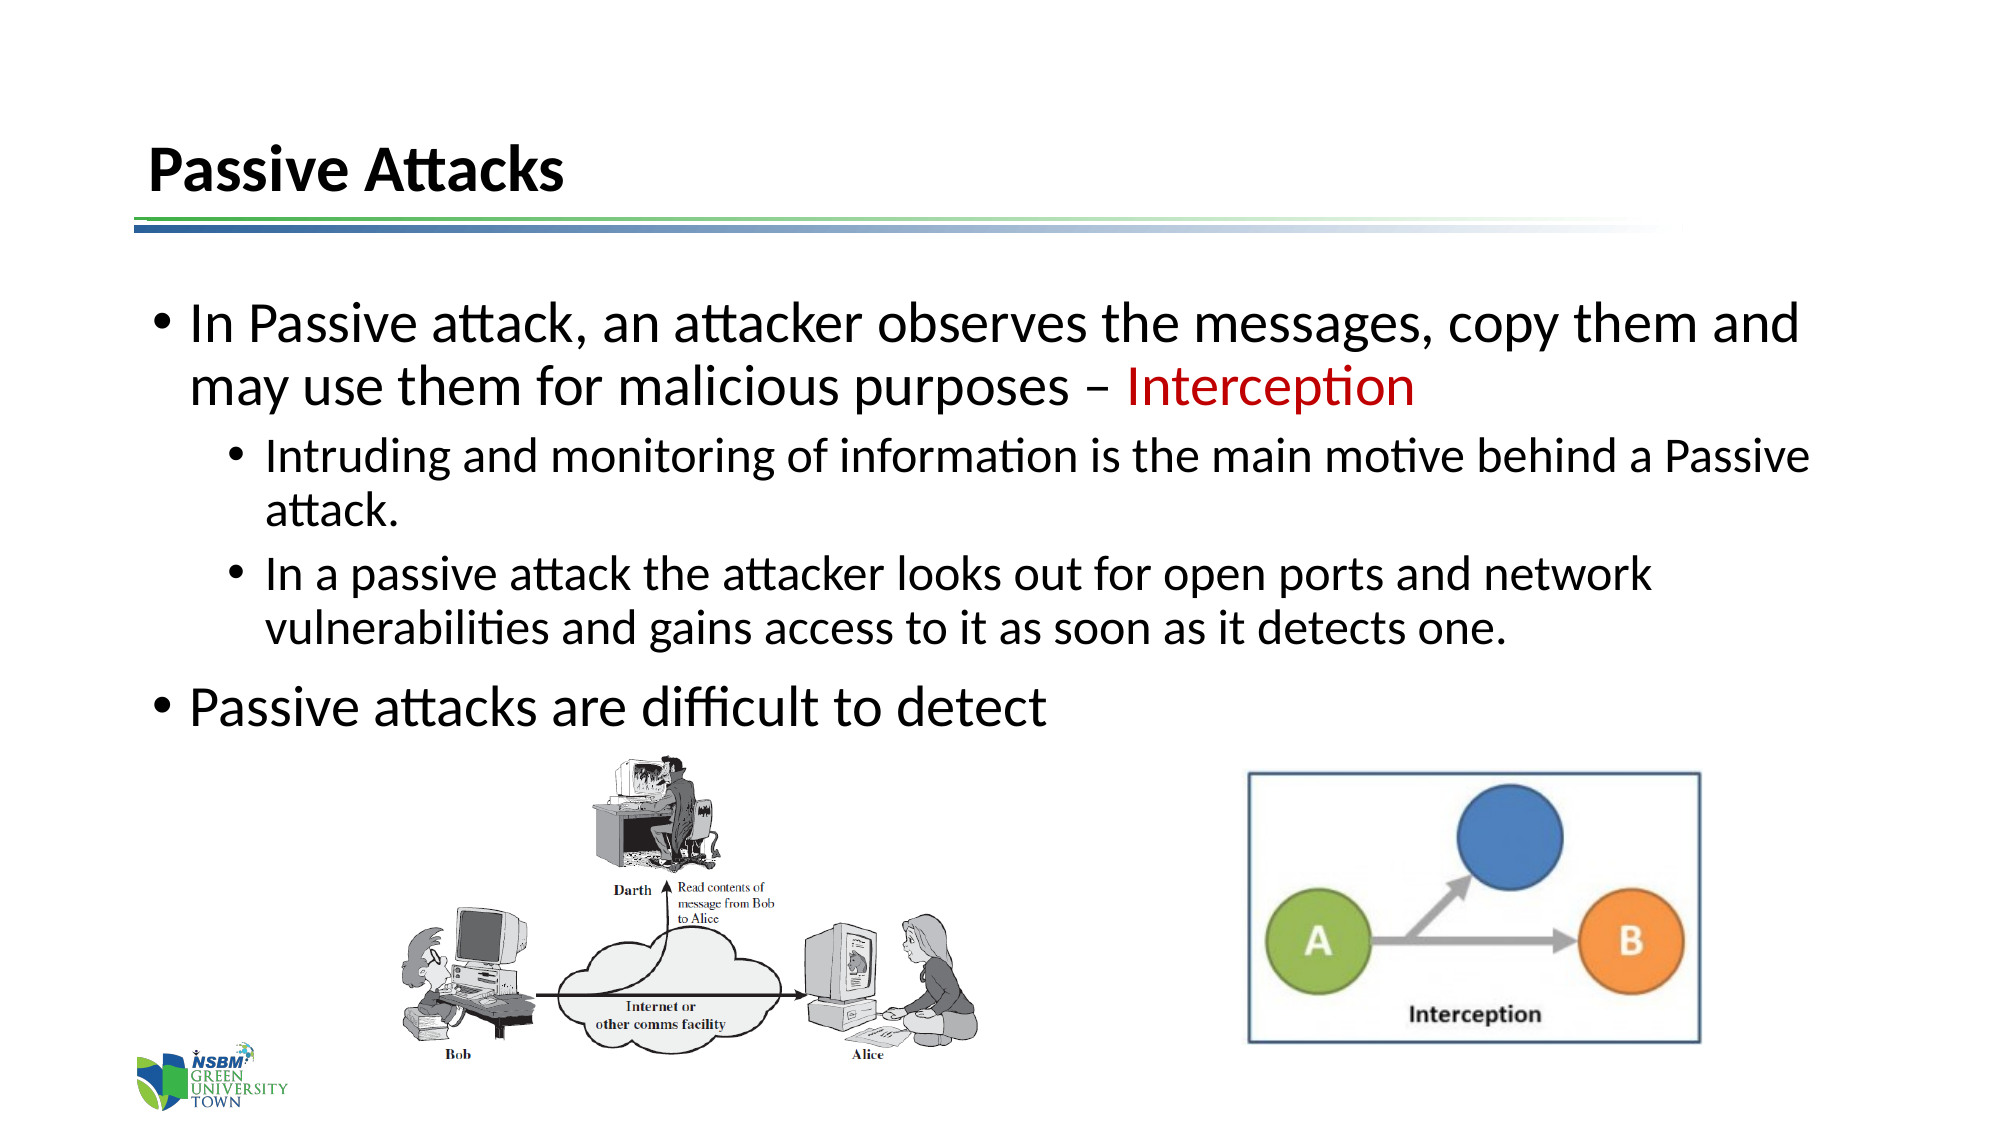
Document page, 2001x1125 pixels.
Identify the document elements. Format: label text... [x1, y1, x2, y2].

picture [1241, 768, 1703, 1045]
picture [364, 740, 979, 1076]
picture [137, 1042, 288, 1111]
list In Passive attack, an attacker observes the messages, copy them and may use them for malicious purposes – Interception Intruding and monitoring of information is the main motive behind a Passive attack. In a passive attack the attacker looks out for open ports and network vulnerabilities and gains access to it as soon as it detects one. Passive attacks are difficult to detect [137, 285, 1863, 999]
title Passive Attacks [133, 85, 1859, 256]
